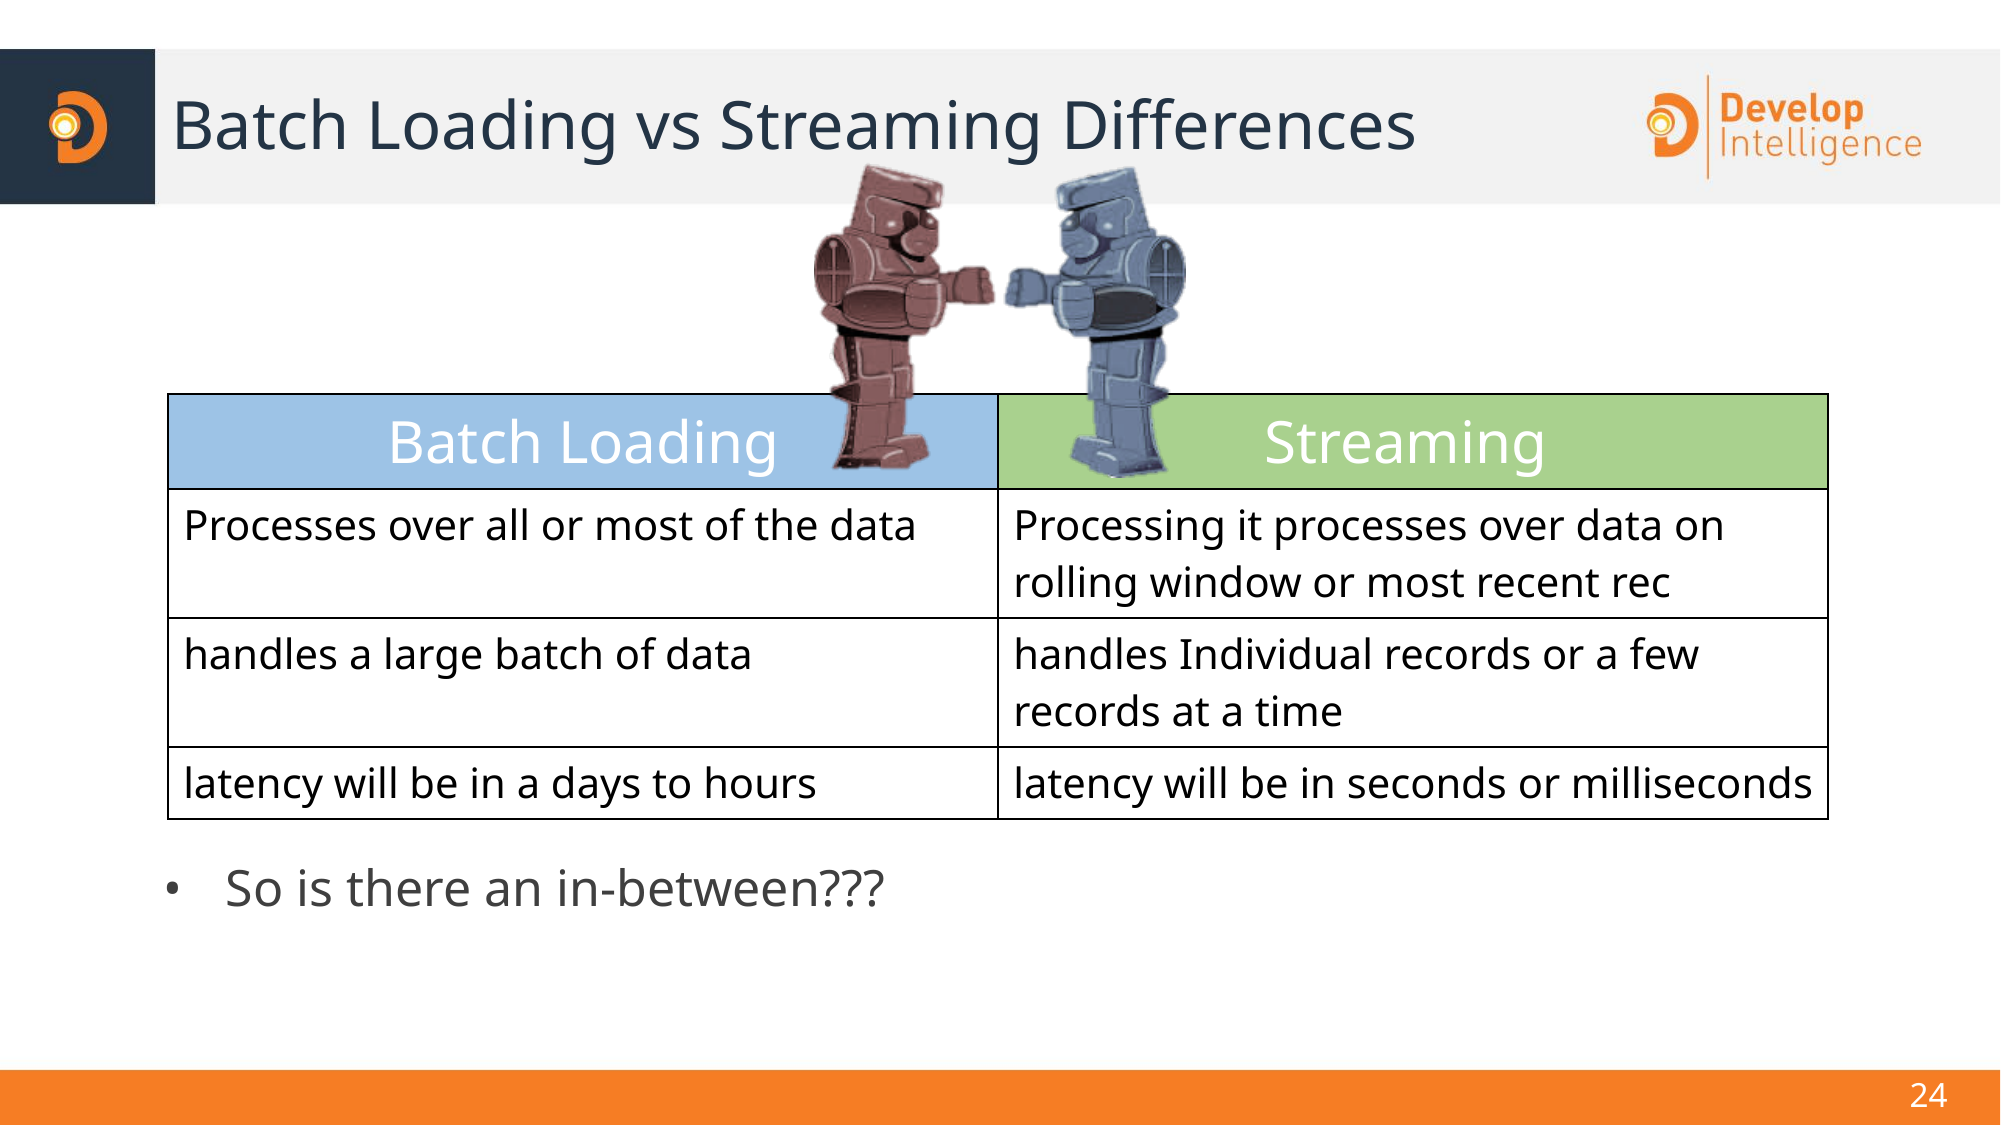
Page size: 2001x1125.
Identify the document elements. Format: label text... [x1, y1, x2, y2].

table_cell handles a large batch of data [169, 619, 997, 746]
slide_number 24 [1860, 1072, 1998, 1122]
title Batch Loading vs Streaming Differences [156, 53, 1999, 203]
table_cell Processing it processes over data on rolling window or most recent rec [999, 490, 1827, 617]
table_cell Processes over all or most of the data [169, 490, 997, 617]
table_header Streaming [1182, 395, 1827, 488]
table_header Batch Loading [169, 395, 818, 488]
table_cell handles Individual records or a few records at a time [999, 619, 1827, 746]
table_cell latency will be in a days to hours [169, 748, 997, 818]
table_cell latency will be in seconds or milliseconds [999, 748, 1827, 818]
list So is there an in-between??? [135, 855, 1861, 1079]
picture [0, 0, 2001, 1125]
